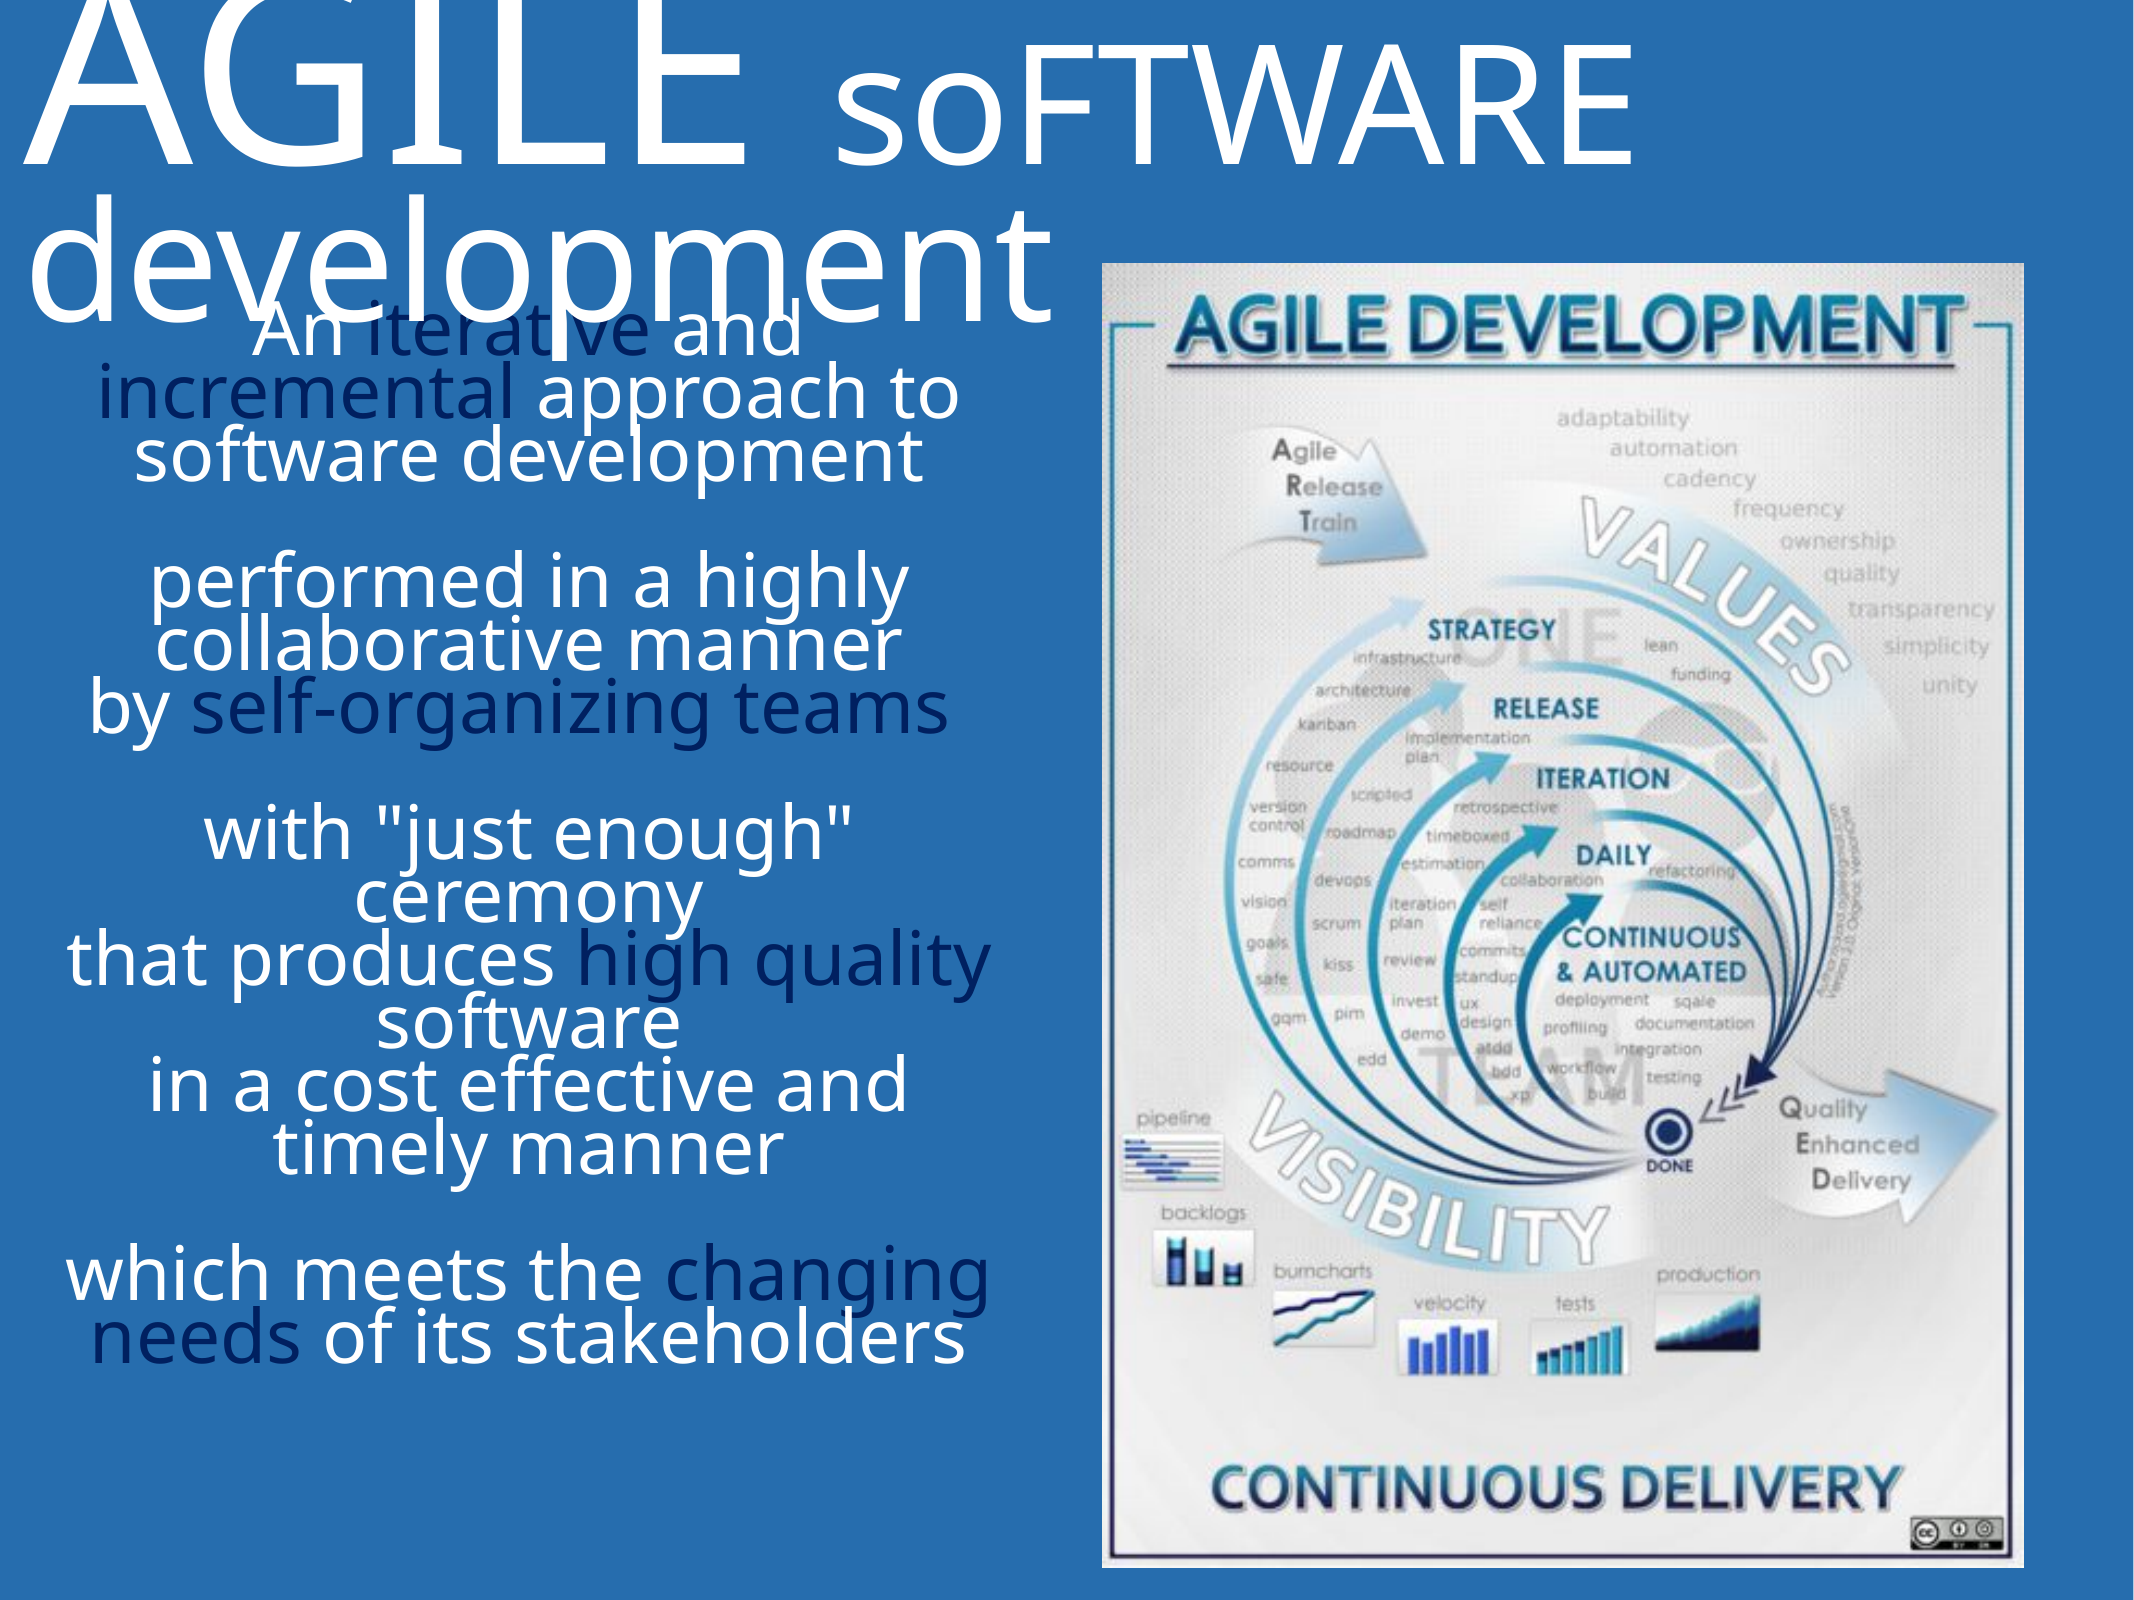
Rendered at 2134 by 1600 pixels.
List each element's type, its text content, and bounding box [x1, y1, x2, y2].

text_box An iterative and incremental approach to software development performed in a highly collaborative manner by self-organizing teams with "just enough" ceremony that produces high quality software in a cost effective and timely manner which meets the changing needs of its stakeholders [50, 350, 1008, 1433]
picture [1101, 263, 2024, 1568]
text_box AGILE soFTWARE development [23, 0, 1997, 350]
